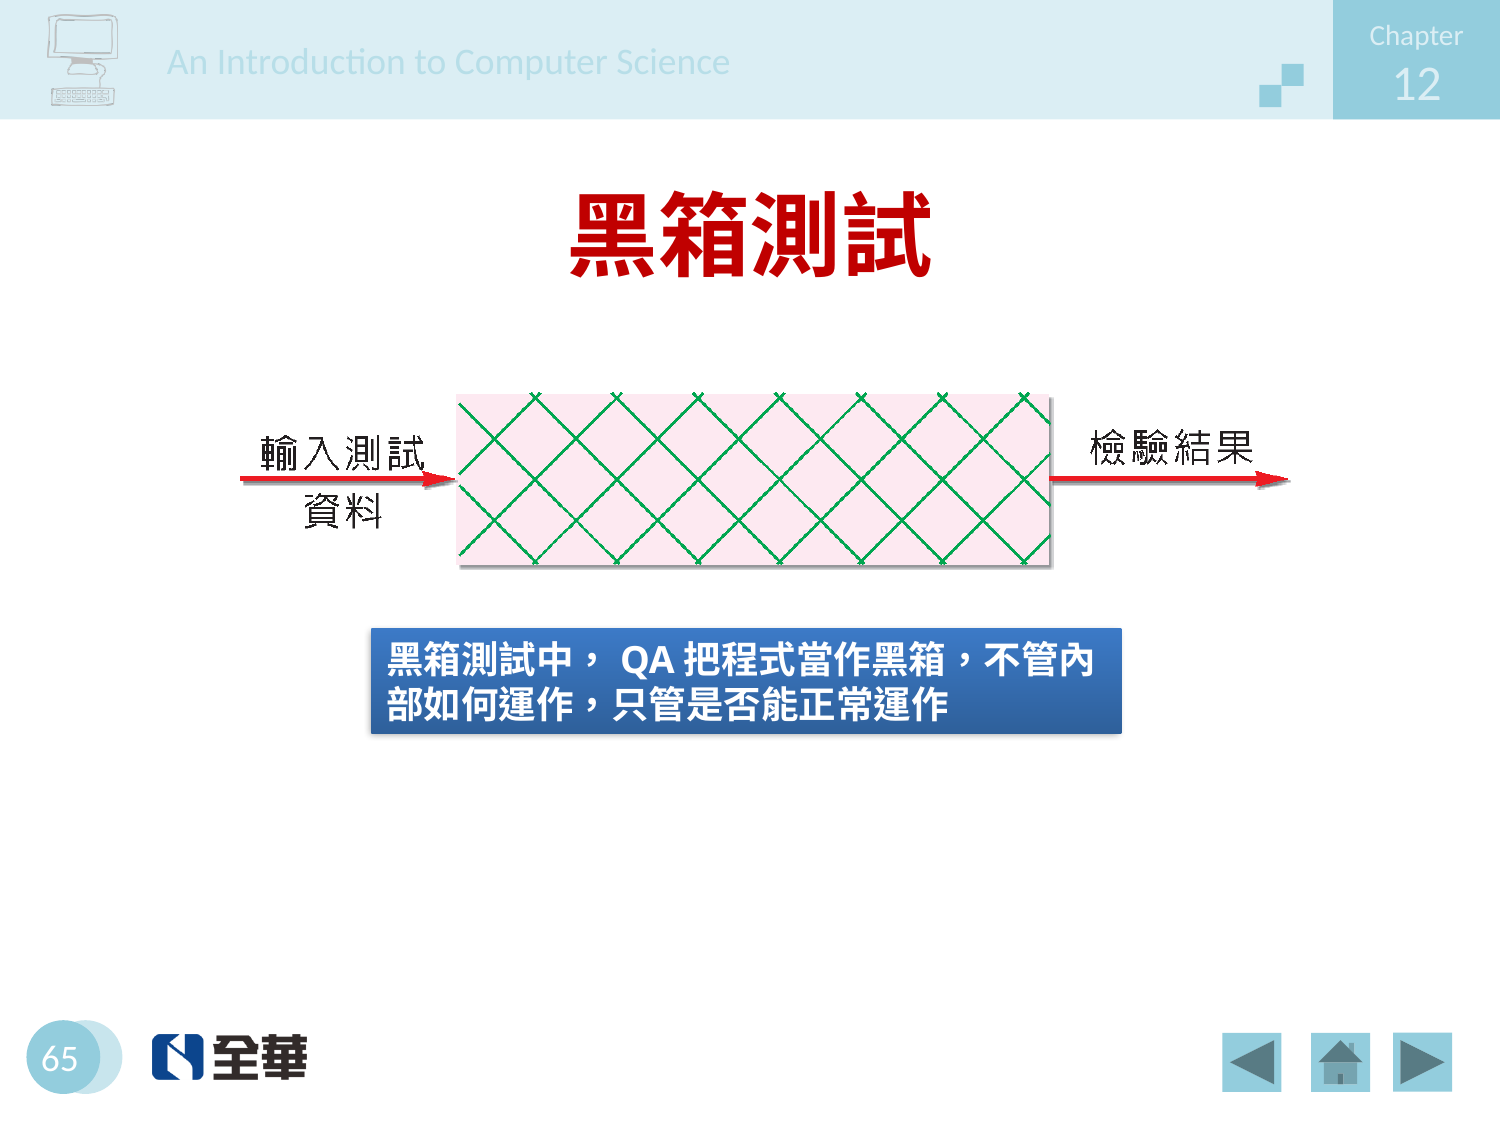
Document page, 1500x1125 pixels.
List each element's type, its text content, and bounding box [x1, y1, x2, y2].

picture [240, 392, 1291, 571]
picture [152, 1034, 307, 1080]
text_box 黑箱測試中，QA把程式當作黑箱，不管內部如何運作，只管是否能正常運作 [371, 628, 1122, 734]
picture [47, 14, 118, 106]
title 黑箱測試 [75, 138, 1425, 327]
